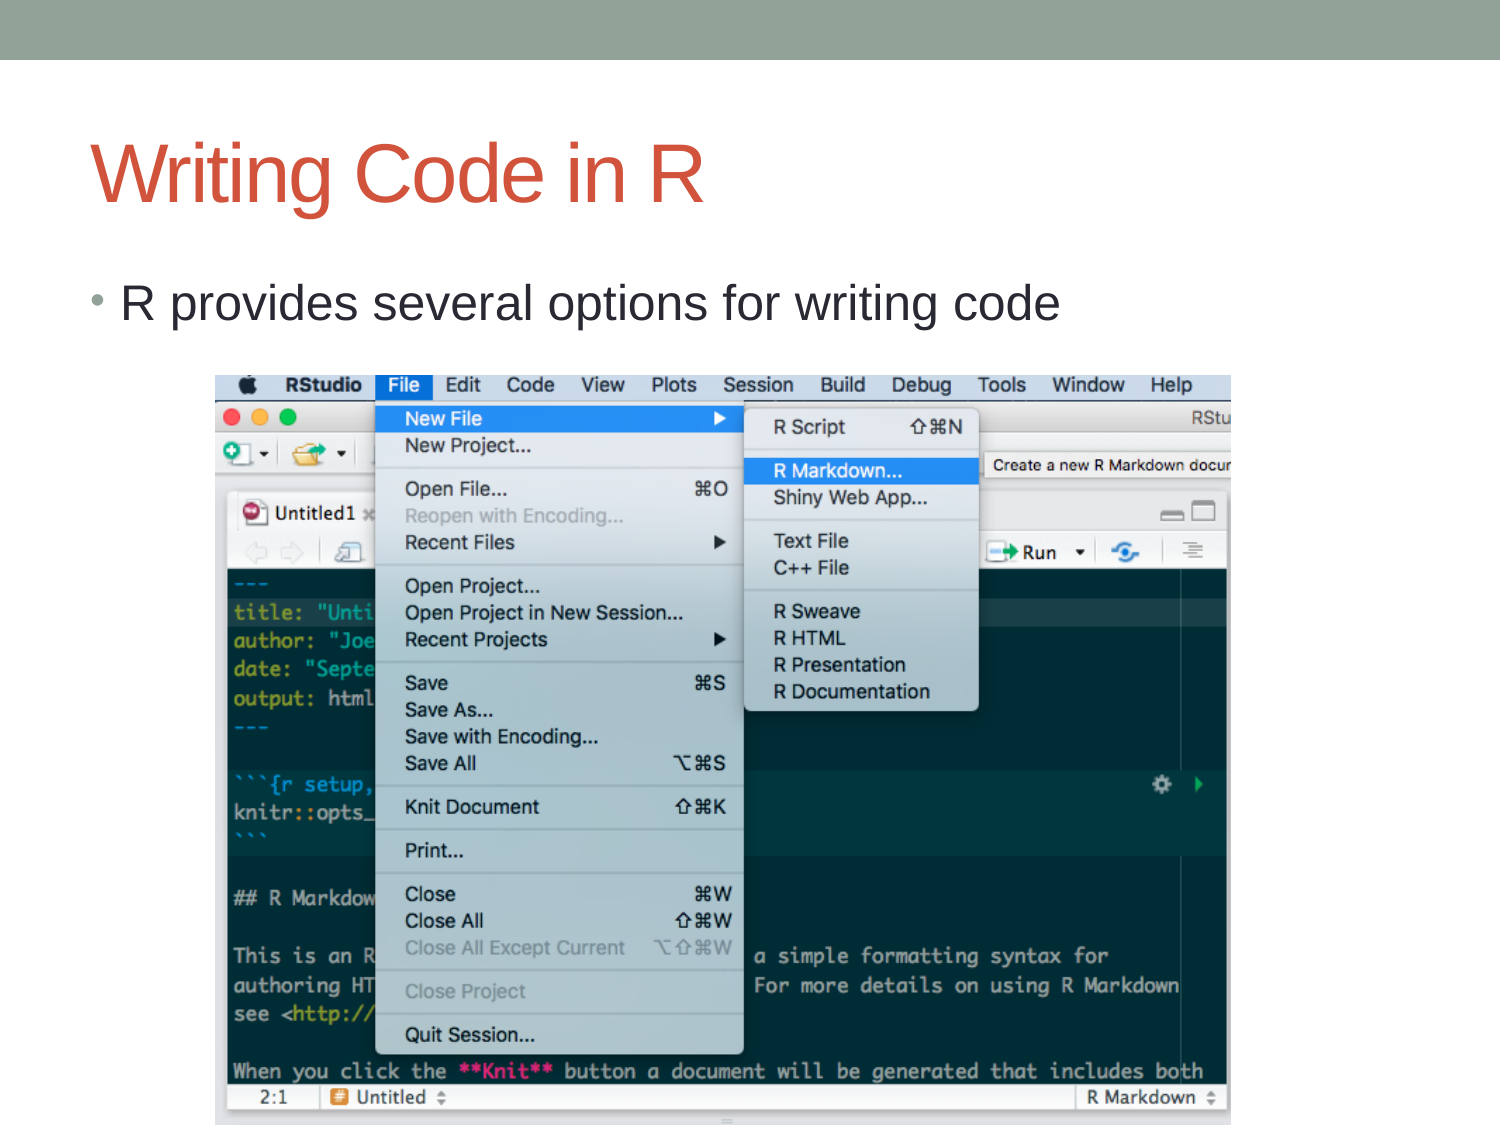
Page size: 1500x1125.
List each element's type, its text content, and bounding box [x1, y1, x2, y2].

list R provides several options for writing code [75, 262, 1425, 1063]
title Writing Code in R [75, 87, 1425, 250]
picture [214, 375, 1231, 1125]
